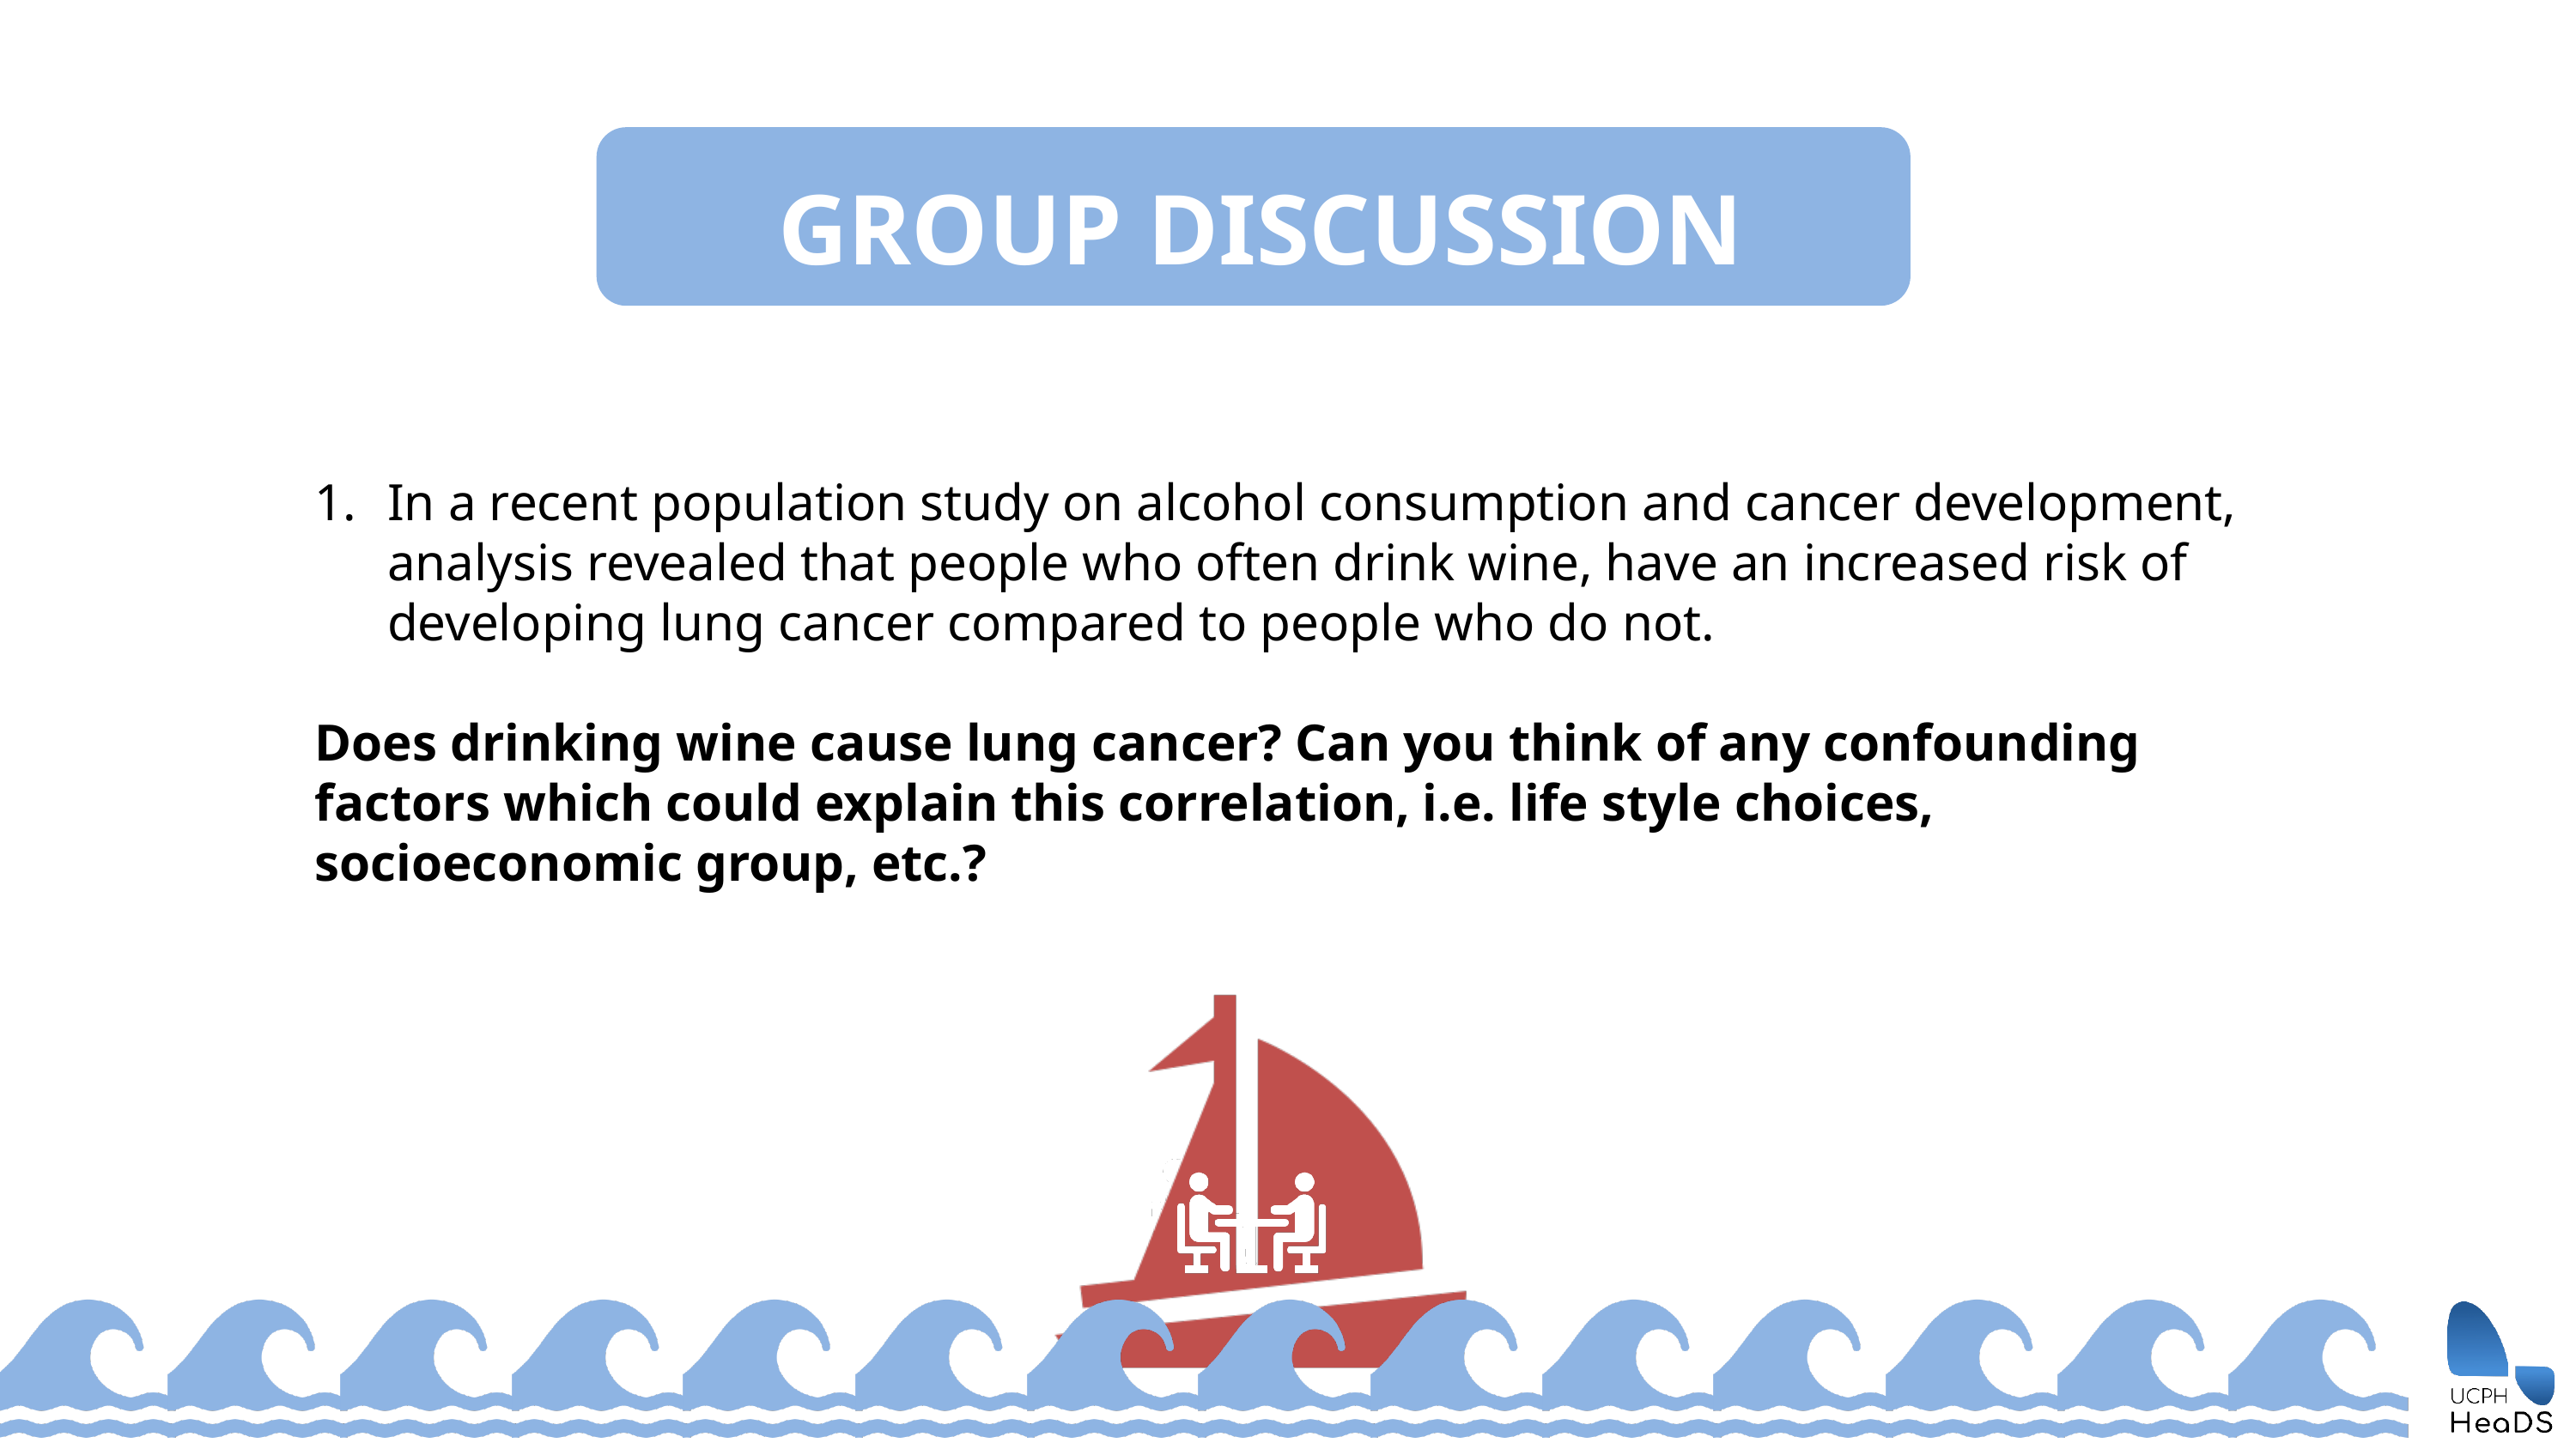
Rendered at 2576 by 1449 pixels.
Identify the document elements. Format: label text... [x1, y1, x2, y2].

text_box In a recent population study on alcohol consumption and cancer development, analysis revealed that people who often drink wine, have an increased risk of developing lung cancer compared to people who do not. Does drinking wine cause lung cancer? Can you think of any confounding factors which could explain this correlation, i.e. life style choices, socioeconomic group, etc.? [301, 404, 2320, 898]
picture [998, 919, 1525, 1317]
text_box [596, 285, 1911, 308]
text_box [0, 1260, 2427, 1449]
picture [2446, 1301, 2555, 1433]
text_box GROUP DISCUSSION [542, 144, 1980, 285]
text_box [597, 125, 1910, 144]
